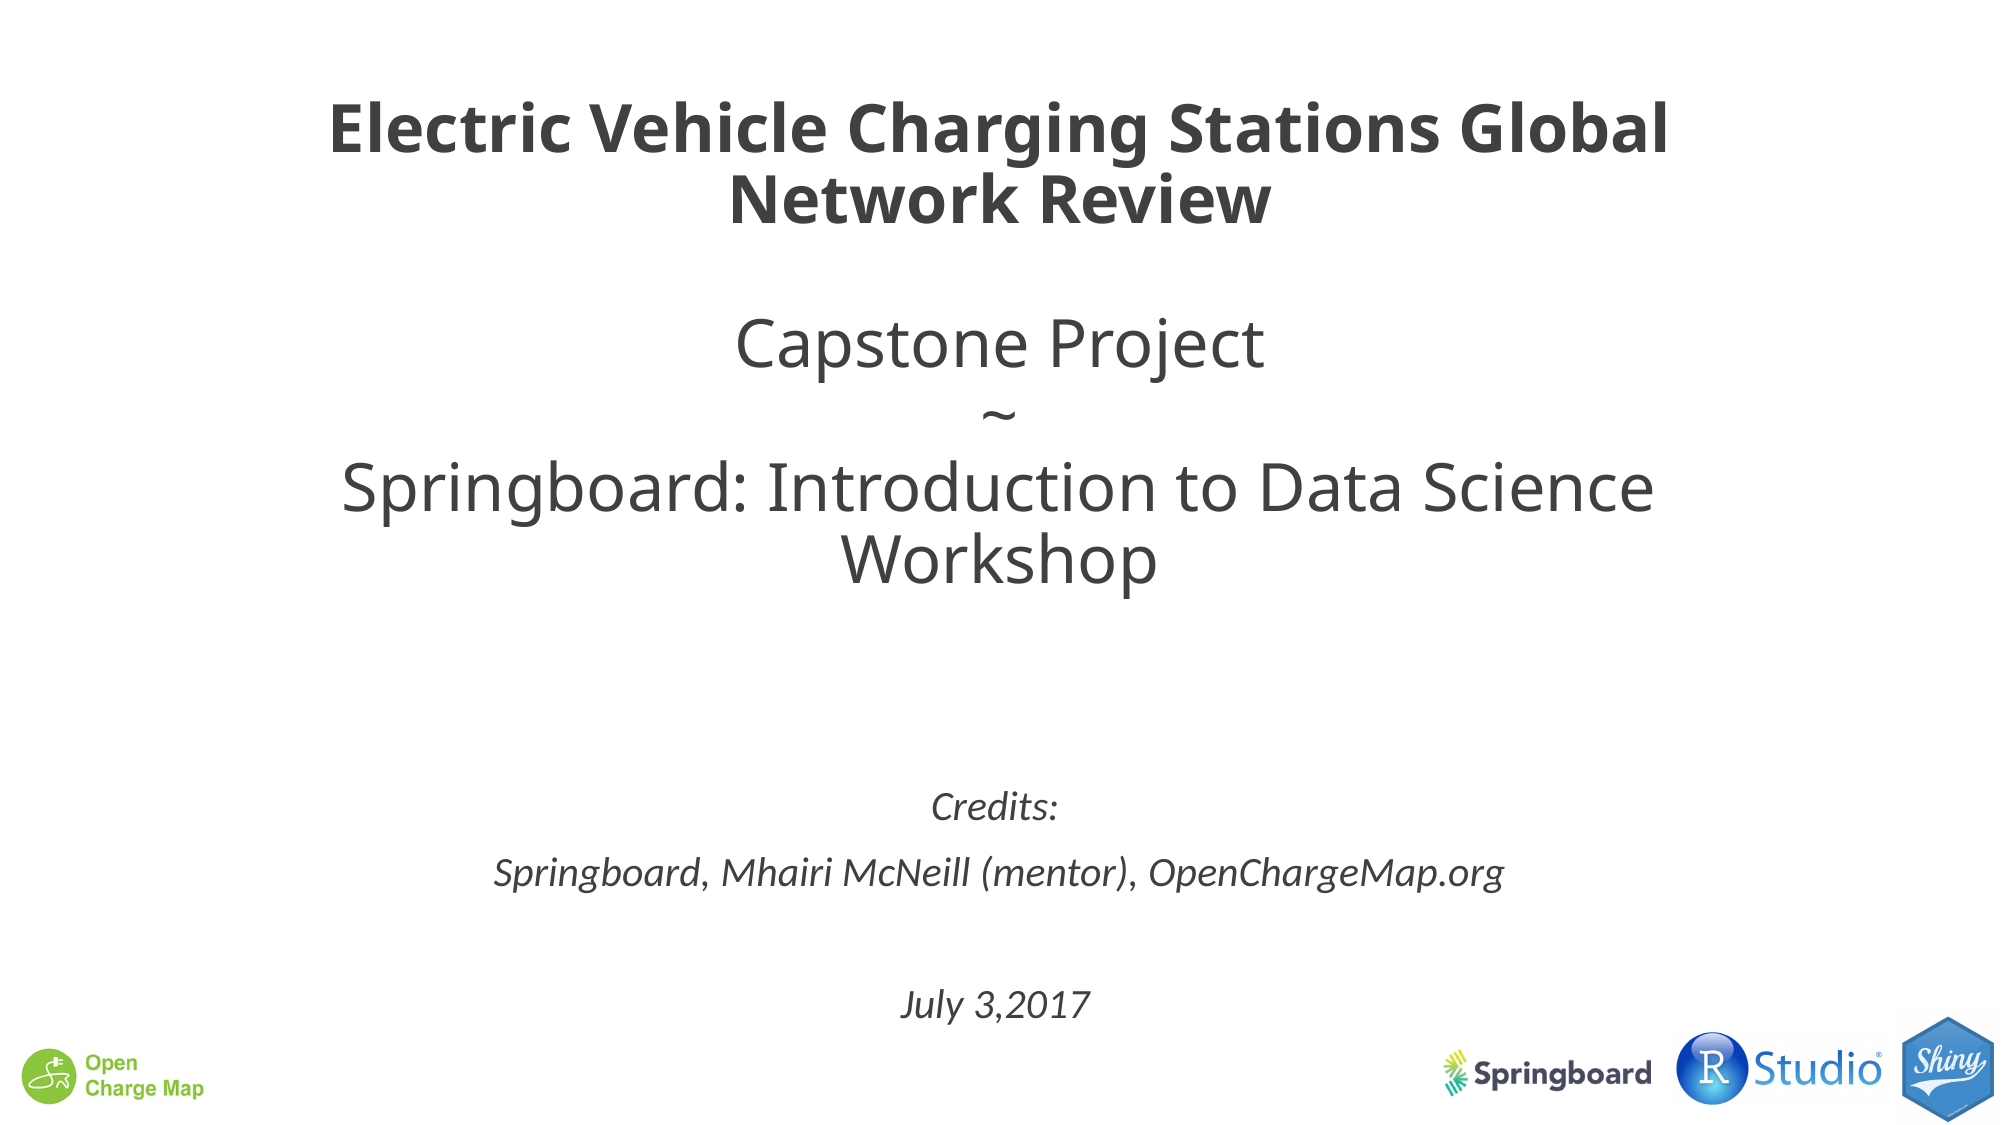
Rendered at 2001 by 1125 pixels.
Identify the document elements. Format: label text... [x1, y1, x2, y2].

picture [1435, 1039, 1664, 1116]
subtitle Credits: Springboard, Mhairi McNeill (mentor), OpenChargeMap.org July 3,2017 [249, 777, 1750, 1049]
title Electric Vehicle Charging Stations Global Network Review Capstone Project ~ Springboard: Introduction to Data Science Workshop [220, 141, 1780, 686]
picture [1895, 1010, 2000, 1125]
picture [1672, 1028, 1888, 1107]
picture [18, 1037, 210, 1116]
